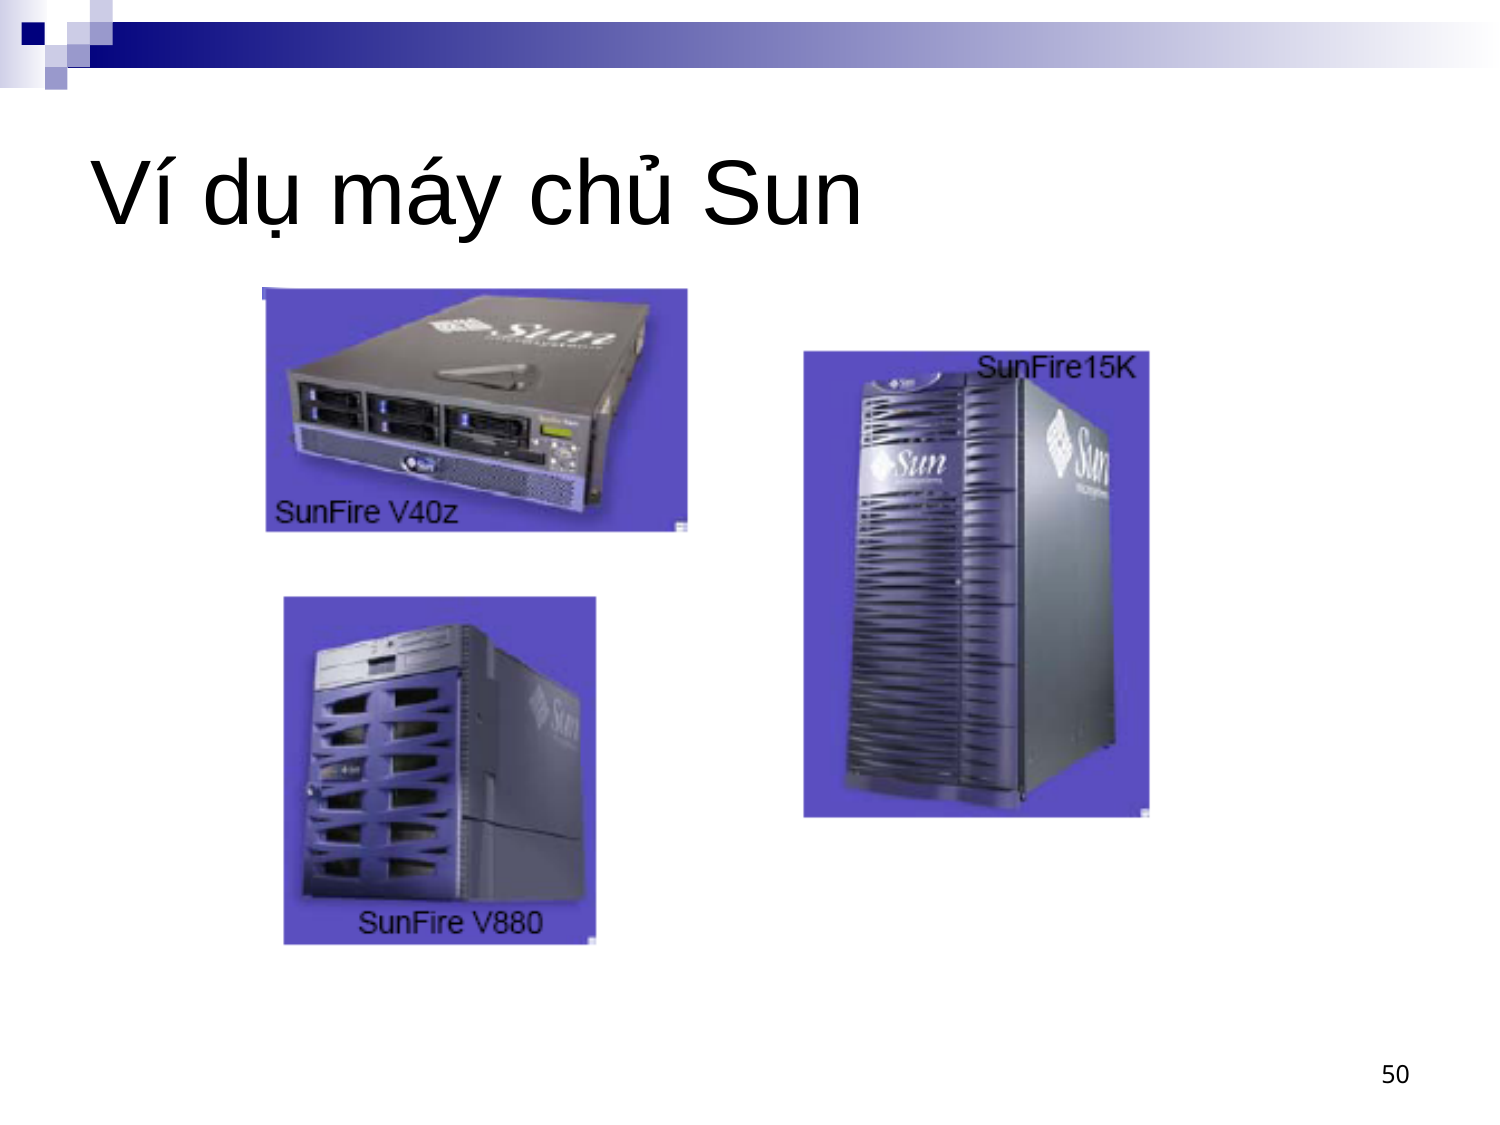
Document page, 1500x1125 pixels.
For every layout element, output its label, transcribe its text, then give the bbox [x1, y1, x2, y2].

title Ví dụ máy chủ Sun [74, 74, 1426, 301]
picture [262, 287, 1188, 952]
slide_number 50 [1074, 1024, 1426, 1101]
